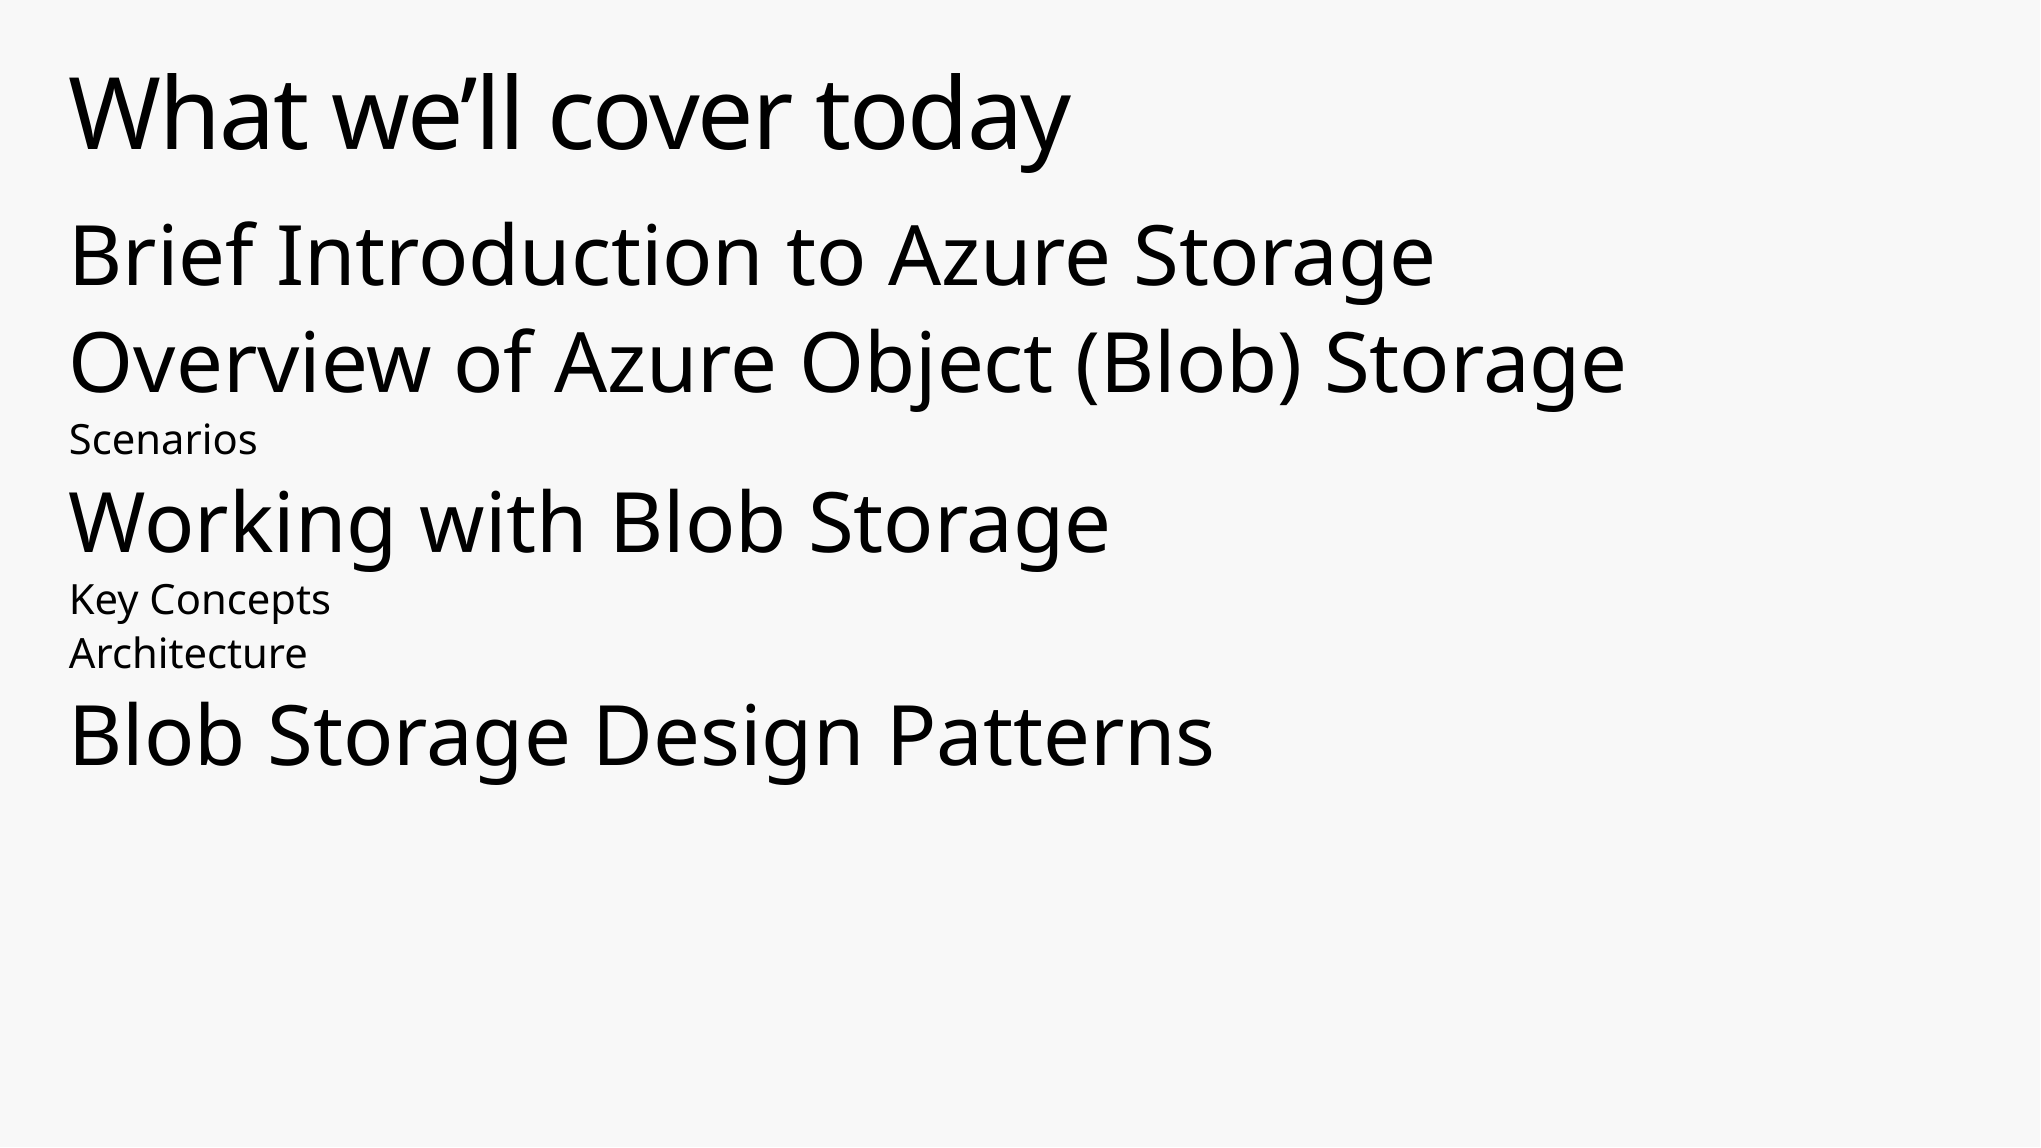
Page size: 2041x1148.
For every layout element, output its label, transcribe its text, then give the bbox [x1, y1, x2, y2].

list Brief Introduction to Azure Storage Overview of Azure Object (Blob) Storage Scenarios Working with Blob Storage Key Concepts Architecture Blob Storage Design Patterns [45, 198, 1996, 876]
title What we’ll cover today [45, 48, 1996, 198]
